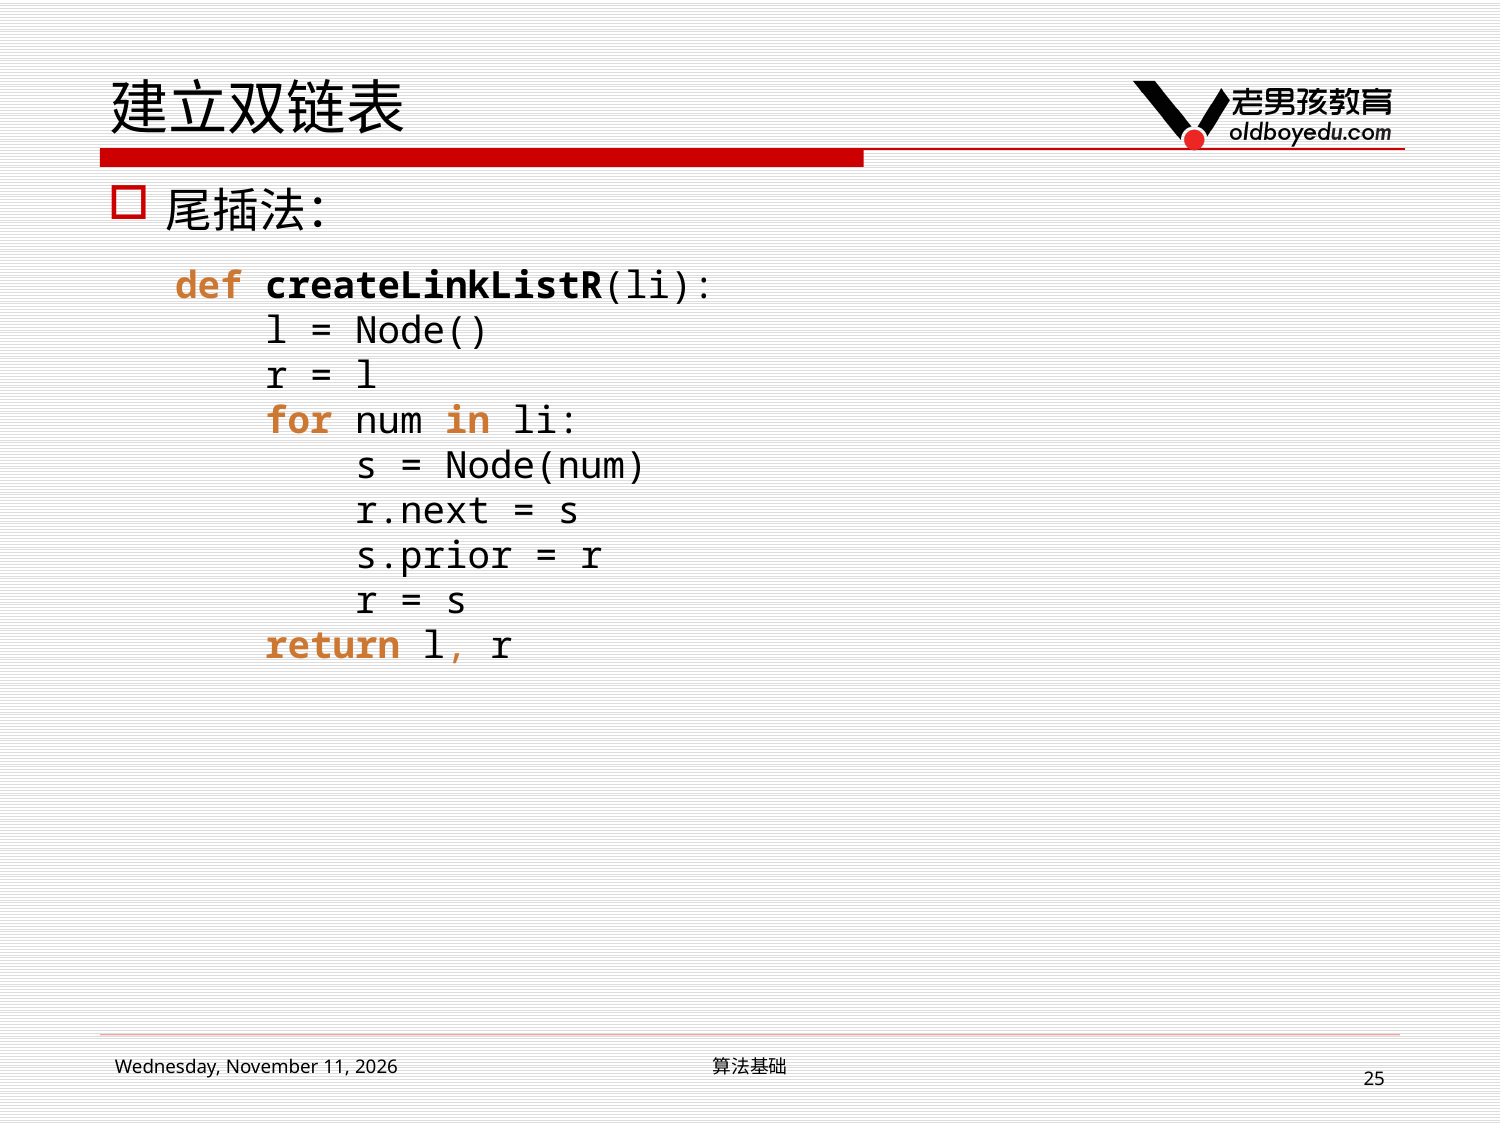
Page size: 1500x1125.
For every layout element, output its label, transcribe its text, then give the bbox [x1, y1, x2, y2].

footer 算法基础 [512, 1046, 988, 1103]
list 尾插法： [92, 172, 1406, 988]
title 建立双链表 [94, 50, 1407, 149]
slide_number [99, 1046, 425, 1103]
slide_number 25 [1074, 1058, 1400, 1103]
text_box def createLinkListR(li): l = Node() r = l for num in li: s = Node(num) r.next = s s.prior = r r = s return l, r [160, 253, 911, 674]
